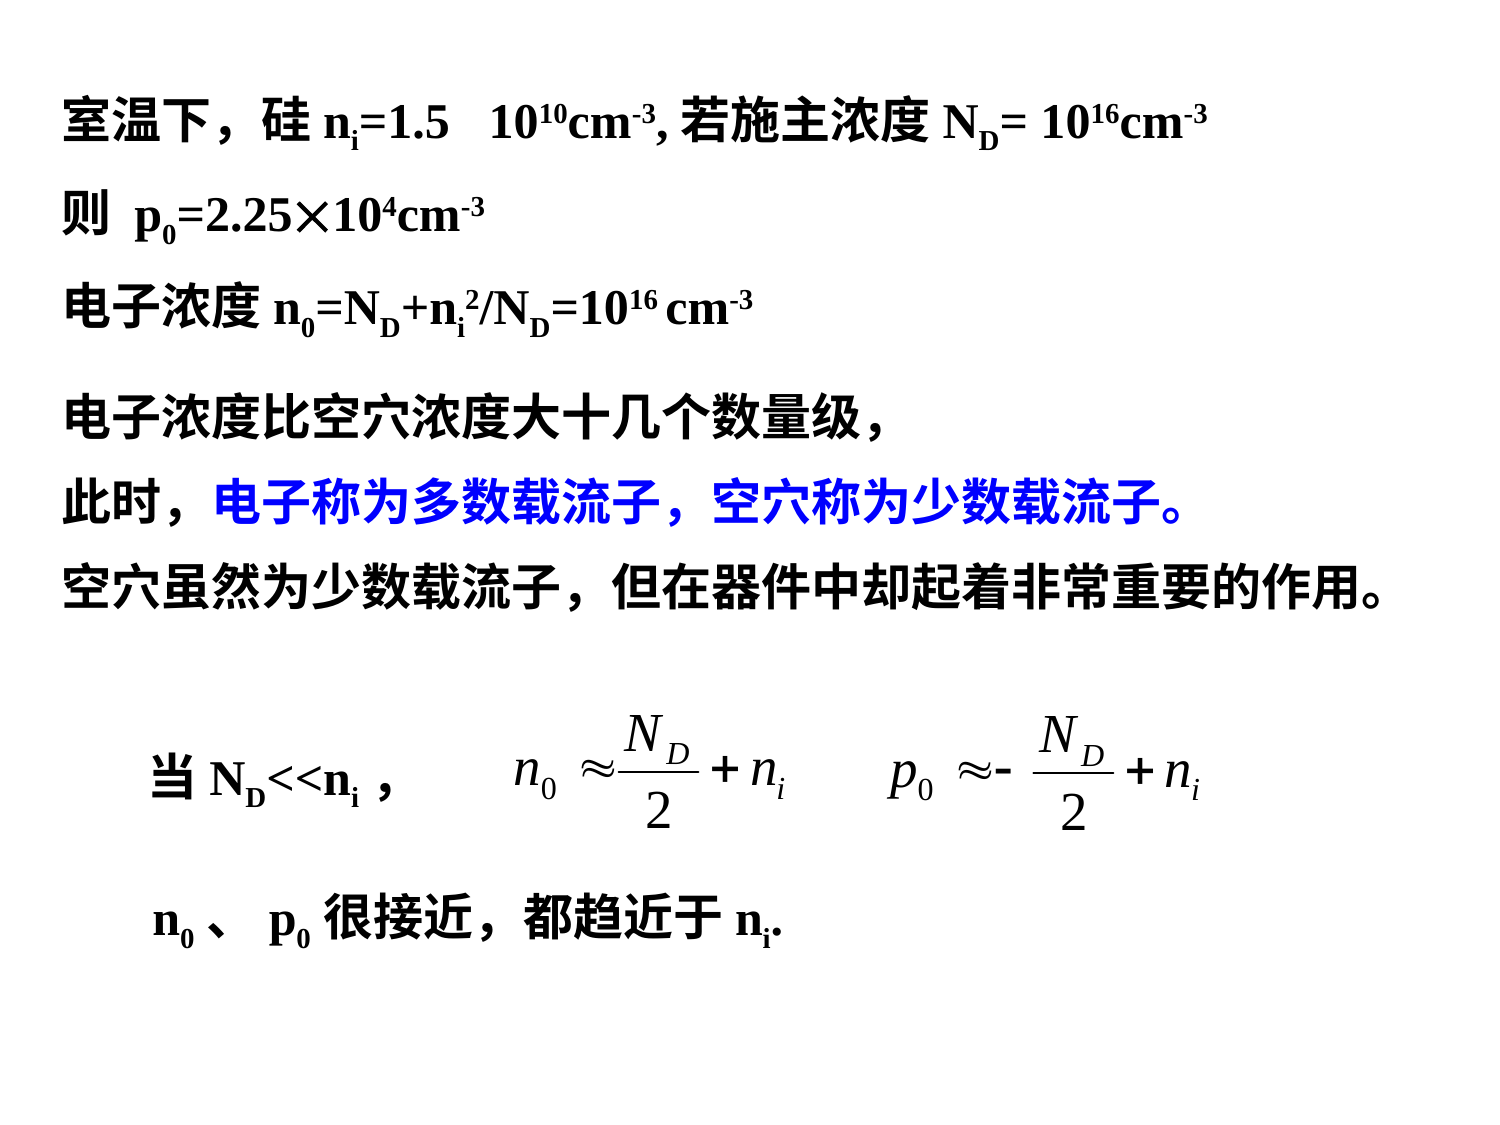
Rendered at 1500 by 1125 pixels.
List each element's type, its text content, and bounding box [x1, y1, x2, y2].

text_box 当ND<<ni， [132, 737, 466, 821]
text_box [505, 698, 794, 841]
text_box 室温下，硅ni=1.51010cm-3,若施主浓度ND= 1016cm-3 则 p0=2.25104cm-3 电子浓度n0=ND+ni2/ND=1016 cm-3 [46, 80, 1334, 351]
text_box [874, 699, 1210, 842]
text_box n0、p0很接近，都趋近于ni. [137, 878, 811, 962]
text_box 电子浓度比空穴浓度大十几个数量级， 此时，电子称为多数载流子，空穴称为少数载流子。 空穴虽然为少数载流子，但在器件中却起着非常重要的作用。 [46, 378, 1467, 623]
